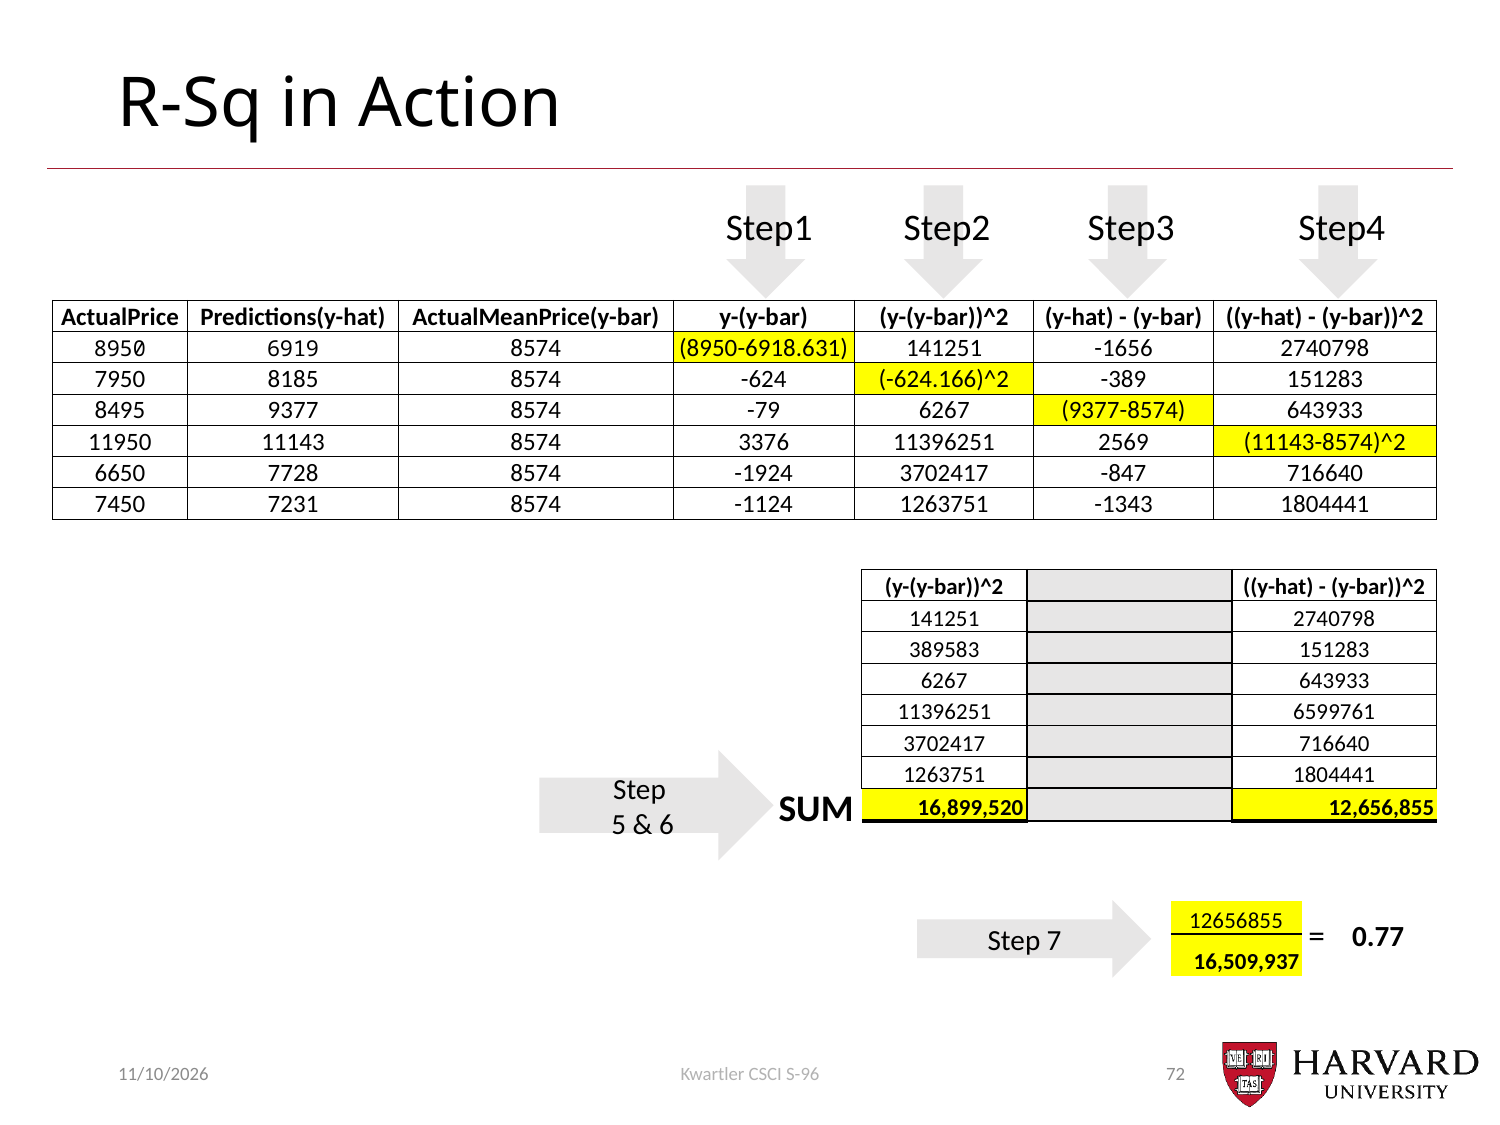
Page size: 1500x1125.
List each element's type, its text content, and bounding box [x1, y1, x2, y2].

table_header y-(y-bar) [674, 301, 854, 331]
text_box SUM [763, 776, 869, 836]
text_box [1282, 185, 1401, 299]
table_cell 3702417 [862, 726, 1026, 756]
table_cell 1263751 [855, 488, 1033, 519]
table_cell 8574 [399, 426, 673, 456]
table_cell 11396251 [855, 426, 1033, 456]
table_cell 6267 [855, 395, 1033, 425]
text_box Step 7 [916, 897, 1153, 981]
table_cell [1028, 664, 1231, 693]
table_cell (8950-6918.631) [674, 332, 854, 362]
table_cell 11950 [53, 426, 187, 456]
table_cell -624 [674, 363, 854, 394]
table_cell -1343 [1034, 488, 1213, 519]
table_header [1028, 570, 1231, 600]
table_cell 151283 [1233, 632, 1436, 663]
table_cell 7950 [53, 363, 187, 394]
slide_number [103, 1042, 441, 1103]
slide_number 72 [1059, 1042, 1200, 1103]
table_cell (9377-8574) [1034, 395, 1213, 425]
table_cell 2569 [1034, 426, 1213, 456]
table_cell 6599761 [1233, 695, 1436, 725]
table_cell 643933 [1214, 395, 1436, 425]
table_cell 6919 [188, 332, 398, 362]
table_cell [1028, 789, 1231, 820]
table_cell 8950 [53, 332, 187, 362]
table_cell 141251 [862, 601, 1026, 631]
table_header ActualMeanPrice(y-bar) [399, 301, 673, 331]
table_cell 716640 [1233, 726, 1436, 756]
table_cell 8574 [399, 457, 673, 487]
table_cell 12,656,855 [1233, 789, 1437, 819]
table_cell 2740798 [1214, 332, 1436, 362]
table_cell [1028, 726, 1231, 756]
table_cell 11396251 [862, 695, 1026, 725]
picture [1200, 1024, 1500, 1125]
table_header (y-(y-bar))^2 [855, 301, 1033, 331]
table_cell 8574 [399, 363, 673, 394]
table_cell -1924 [674, 457, 854, 487]
table_header ((y-hat) - (y-bar))^2 [1214, 301, 1436, 331]
table_cell 8574 [399, 488, 673, 519]
table_cell 8574 [399, 332, 673, 362]
table_cell 9377 [188, 395, 398, 425]
table_cell 11143 [188, 426, 398, 456]
table_cell 1804441 [1233, 757, 1436, 788]
table_header (y-hat) - (y-bar) [1034, 301, 1213, 331]
table_cell -847 [1034, 457, 1213, 487]
table_cell 151283 [1214, 363, 1436, 394]
table_cell 8185 [188, 363, 398, 394]
table_cell [1028, 602, 1231, 631]
table_cell 16,899,520 [869, 789, 1026, 819]
table_cell 8495 [53, 395, 187, 425]
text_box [888, 185, 1007, 299]
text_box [1072, 185, 1191, 299]
table_header 12656855 [1171, 901, 1302, 933]
table_header 0.77 [1331, 901, 1419, 976]
table_header ActualPrice [53, 301, 187, 331]
table_cell -389 [1034, 363, 1213, 394]
table_header (y-(y-bar))^2 [862, 570, 1026, 600]
table_cell (-624.166)^2 [855, 363, 1033, 394]
table_header = [1302, 901, 1331, 976]
table_cell 2740798 [1233, 601, 1436, 631]
footer Kwartler CSCI S-96 [496, 1042, 1004, 1103]
table_cell -79 [674, 395, 854, 425]
table_cell [1028, 633, 1231, 662]
table_cell 7728 [188, 457, 398, 487]
table_cell -1656 [1034, 332, 1213, 362]
table_cell 3376 [674, 426, 854, 456]
title R-Sq in Action [103, 59, 1397, 157]
table_cell 3702417 [855, 457, 1033, 487]
table_cell 6650 [53, 457, 187, 487]
table_cell 16,509,937 [1171, 935, 1302, 976]
table_cell 6267 [862, 664, 1026, 694]
table_cell 1263751 [862, 757, 1026, 788]
table_cell 7450 [53, 488, 187, 519]
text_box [710, 185, 829, 299]
table_cell [1028, 695, 1231, 725]
table_cell [1028, 758, 1231, 787]
table_header Predictions(y-hat) [188, 301, 398, 331]
table_cell (11143-8574)^2 [1214, 426, 1436, 456]
table_cell -1124 [674, 488, 854, 519]
table_cell 389583 [862, 632, 1026, 663]
table_cell 643933 [1233, 664, 1436, 694]
text_box Step 5 & 6 [538, 747, 776, 863]
table_cell 1804441 [1214, 488, 1436, 519]
table_cell 141251 [855, 332, 1033, 362]
table_cell 7231 [188, 488, 398, 519]
table_header ((y-hat) - (y-bar))^2 [1233, 570, 1436, 600]
table_cell 8574 [399, 395, 673, 425]
table_cell 716640 [1214, 457, 1436, 487]
